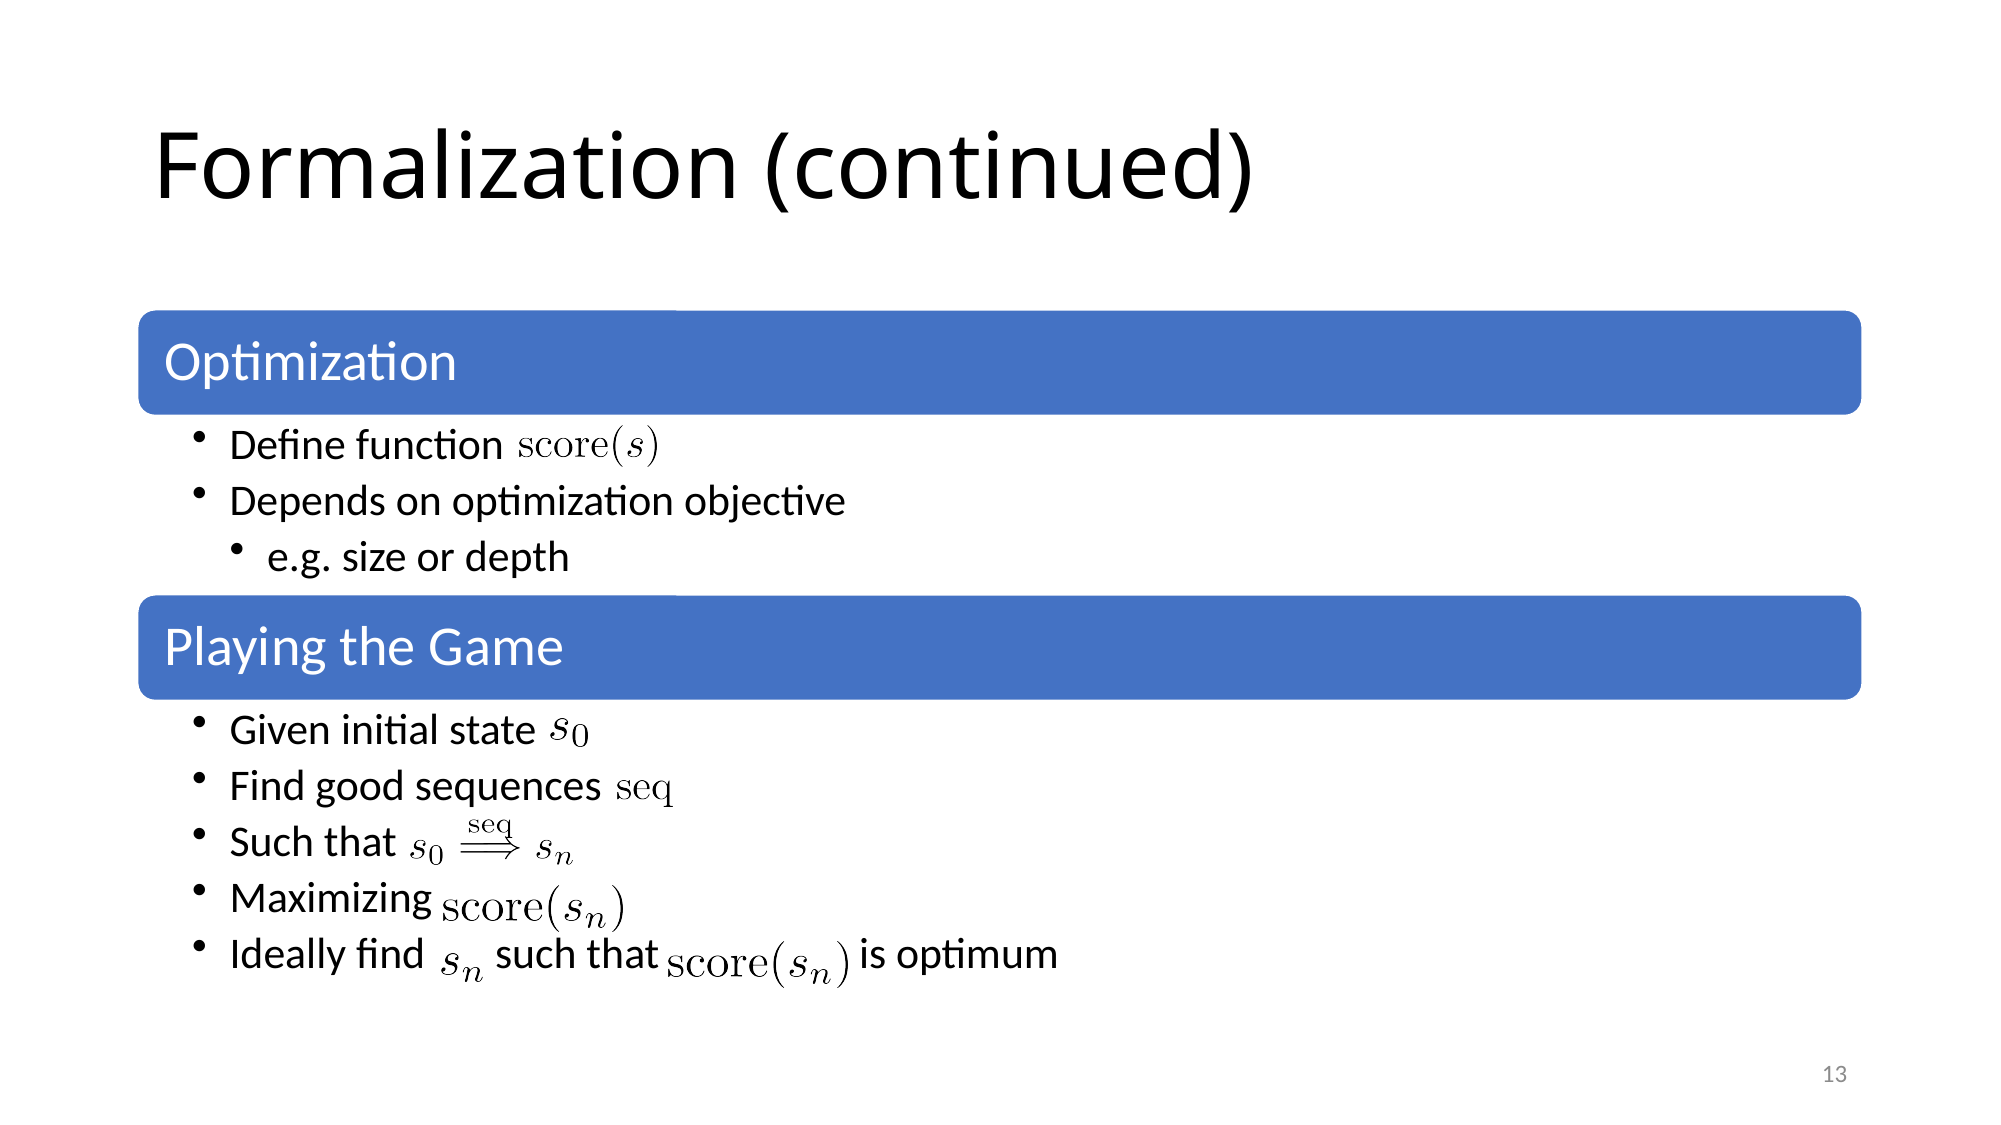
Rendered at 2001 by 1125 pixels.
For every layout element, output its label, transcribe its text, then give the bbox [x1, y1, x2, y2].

picture [441, 953, 483, 982]
picture [616, 780, 673, 808]
picture [550, 718, 588, 747]
picture [410, 819, 573, 865]
slide_number 13 [1412, 1042, 1863, 1103]
picture [443, 885, 623, 932]
title Formalization (continued) [137, 59, 1863, 278]
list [137, 299, 1863, 1014]
picture [519, 425, 657, 467]
picture [668, 941, 848, 988]
